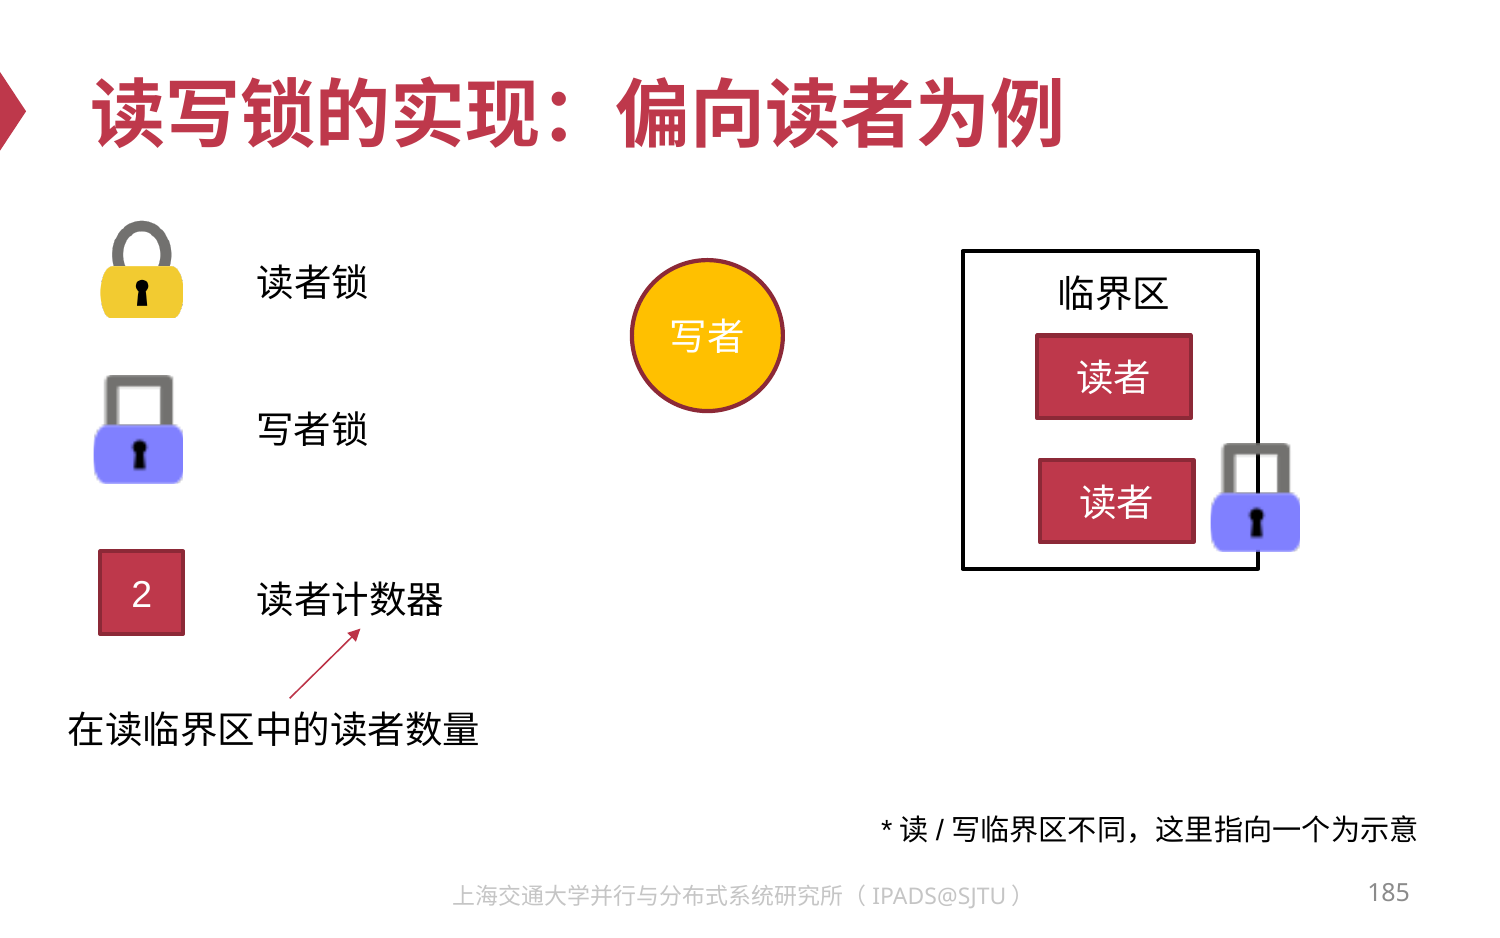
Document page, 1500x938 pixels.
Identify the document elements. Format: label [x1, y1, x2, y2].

text_box [98, 549, 185, 636]
text_box [242, 251, 396, 311]
text_box [241, 399, 396, 459]
text_box [866, 804, 1434, 854]
picture [93, 375, 184, 484]
title [75, 37, 1425, 186]
footer [418, 870, 1069, 921]
text_box [961, 249, 1260, 571]
text_box [629, 257, 785, 414]
slide_number [1074, 868, 1425, 919]
picture [100, 220, 184, 318]
picture [1210, 443, 1301, 552]
text_box [53, 568, 527, 758]
